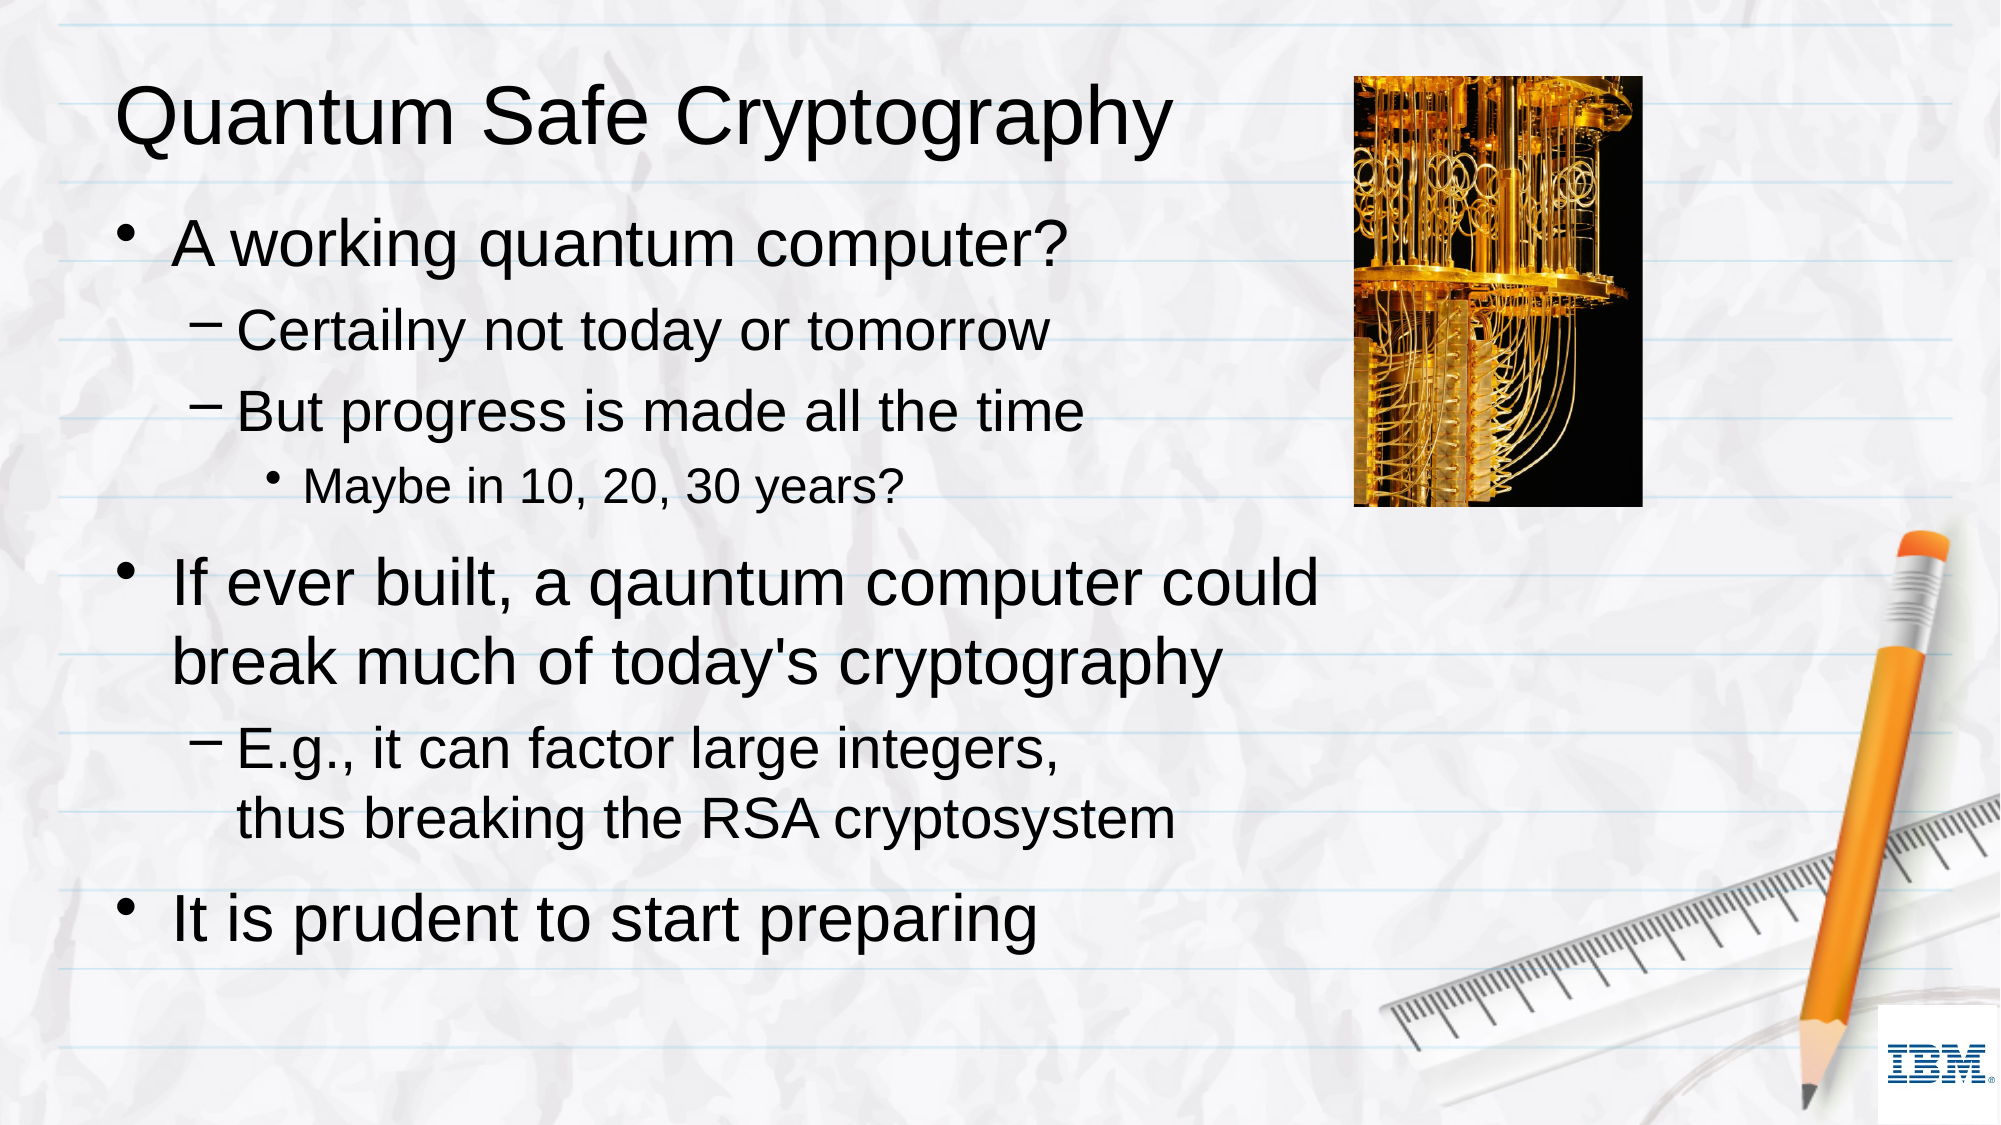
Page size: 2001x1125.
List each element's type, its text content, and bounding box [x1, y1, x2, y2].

picture [0, 0, 2001, 1125]
title Quantum Safe Cryptography [99, 44, 1901, 178]
list A working quantum computer? Certailny not today or tomorrow But progress is made all the time Maybe in 10, 20, 30 years? If ever built, a qauntum computer could break much of today's cryptography E.g., it can factor large integers, thus breaking the RSA cryptosystem It is prudent to start preparing [99, 192, 1901, 1006]
